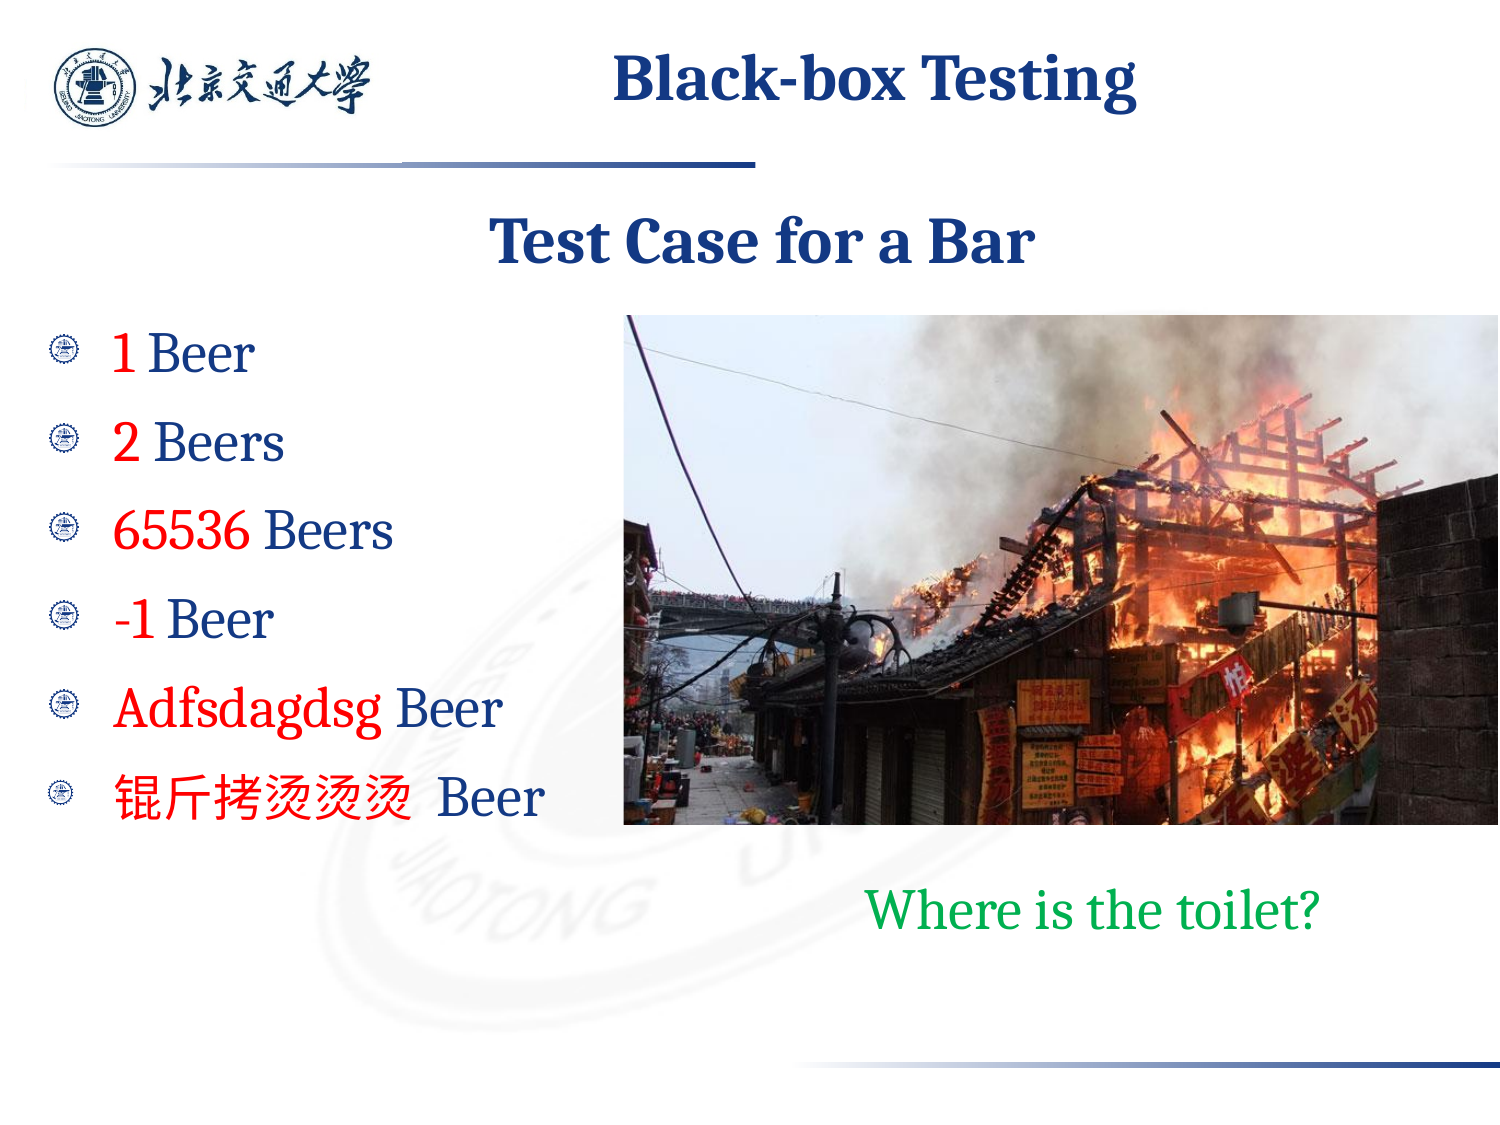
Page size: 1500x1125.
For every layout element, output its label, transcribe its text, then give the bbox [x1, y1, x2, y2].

text_box Test Case for a Bar [124, 187, 1400, 315]
picture [0, 0, 1500, 1125]
title Black-box Testing [275, 24, 1475, 88]
text_box 1 Beer 2 Beers 65536 Beers -1 Beer Adfsdagdsg Beer 锟斤拷烫烫烫 Beer [24, 299, 663, 900]
text_box Where is the toilet? [849, 864, 1375, 949]
